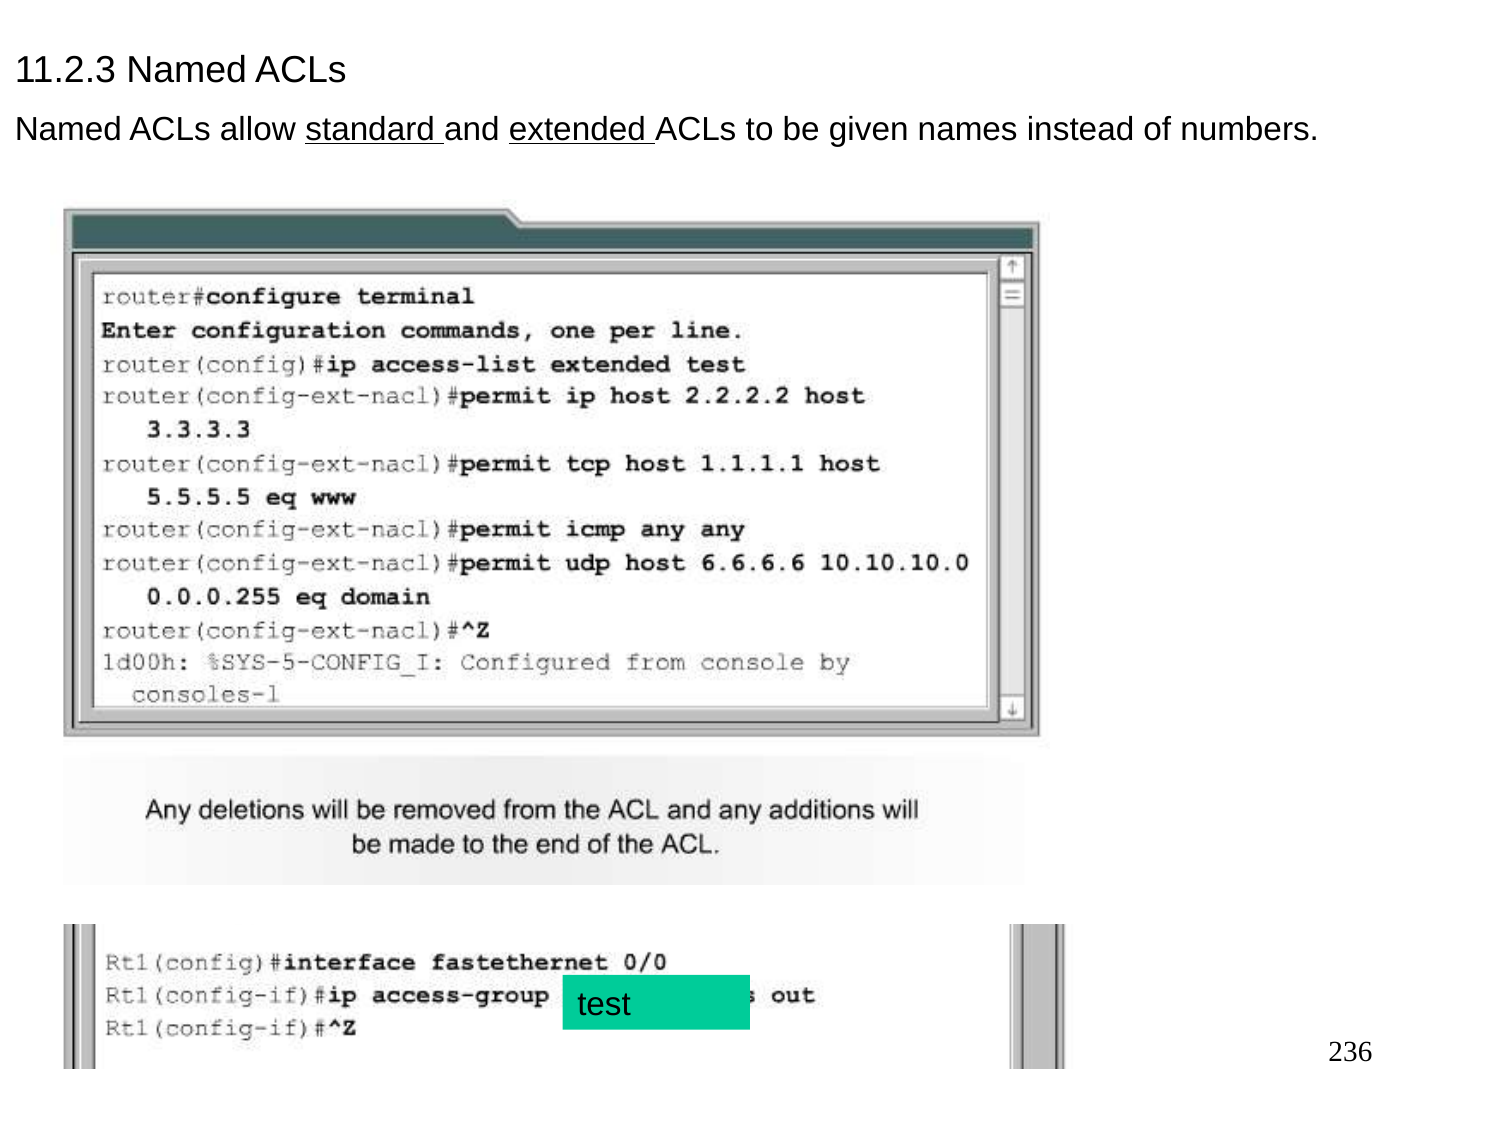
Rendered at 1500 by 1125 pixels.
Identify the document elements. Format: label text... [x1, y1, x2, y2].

text_box 11.2.3 Named ACLs [0, 37, 1500, 98]
text_box Named ACLs allow standard and extended ACLs to be given names instead of numbers. [0, 99, 1500, 155]
slide_number 236 [1074, 1024, 1388, 1101]
picture [49, 924, 1076, 1070]
picture [49, 199, 1051, 885]
